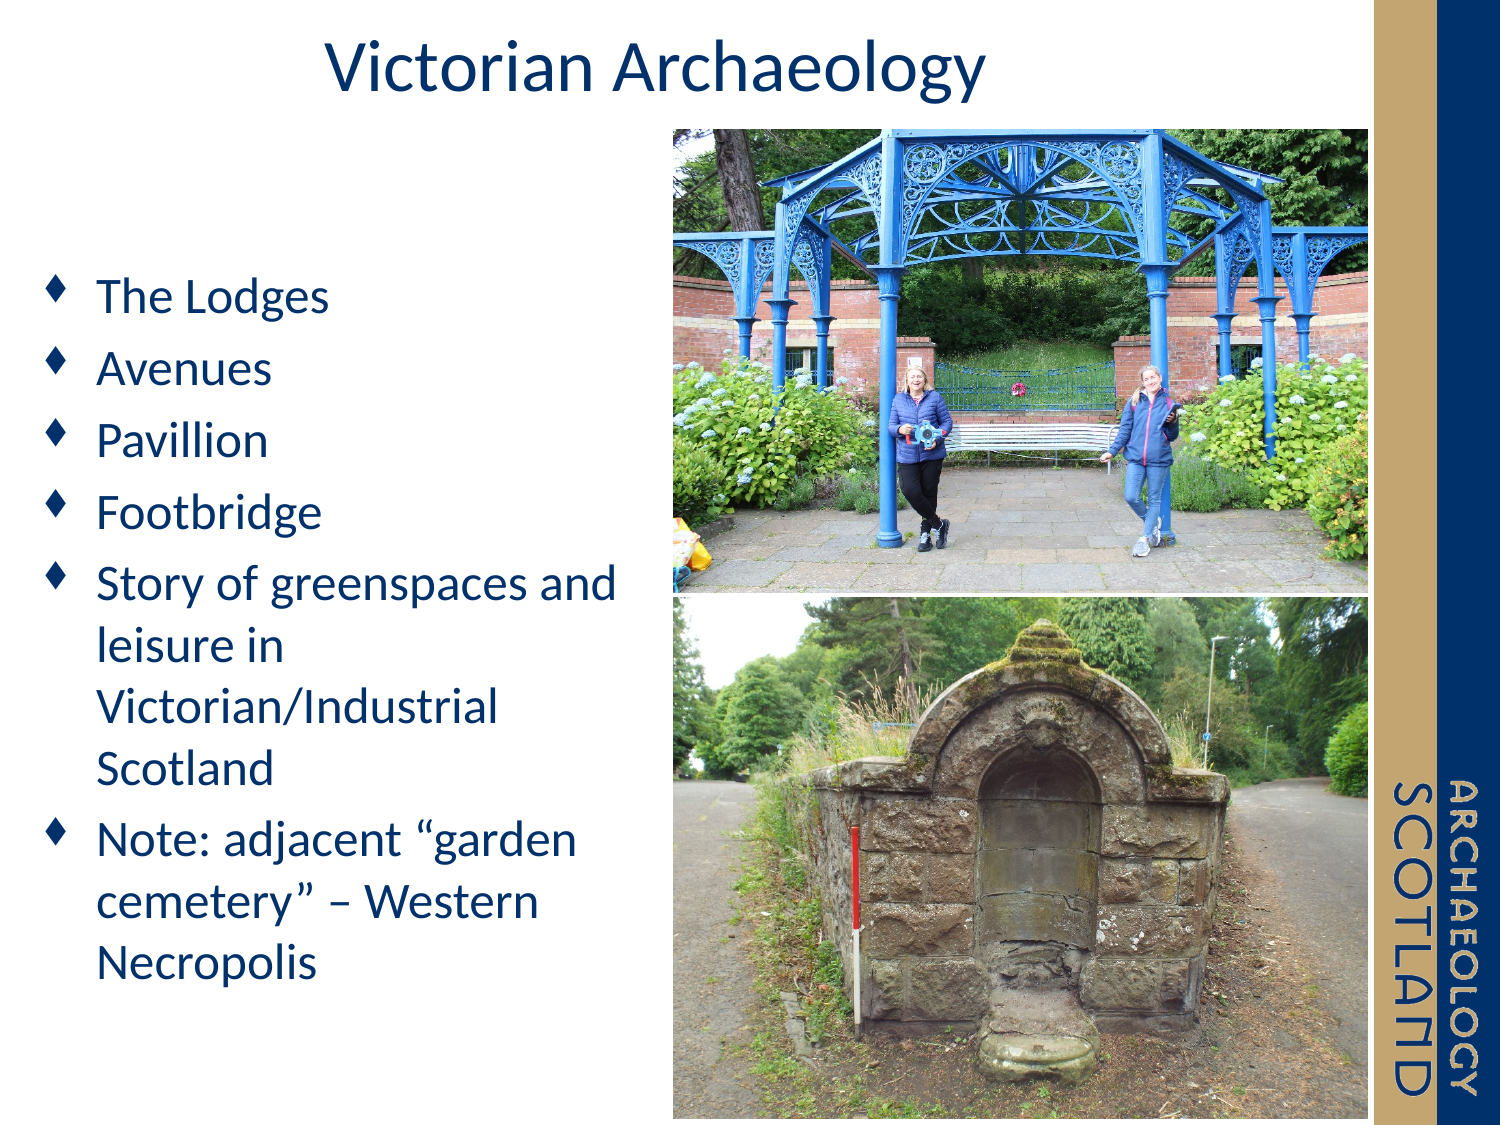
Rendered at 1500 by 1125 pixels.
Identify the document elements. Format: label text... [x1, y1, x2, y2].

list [672, 129, 1368, 593]
picture [672, 597, 1500, 1125]
title Victorian Archaeology [94, 9, 1252, 114]
list The Lodges Avenues Pavillion Footbridge Story of greenspaces and leisure in Victorian/Industrial Scotland Note: adjacent “garden cemetery” – Western Necropolis [27, 255, 668, 998]
